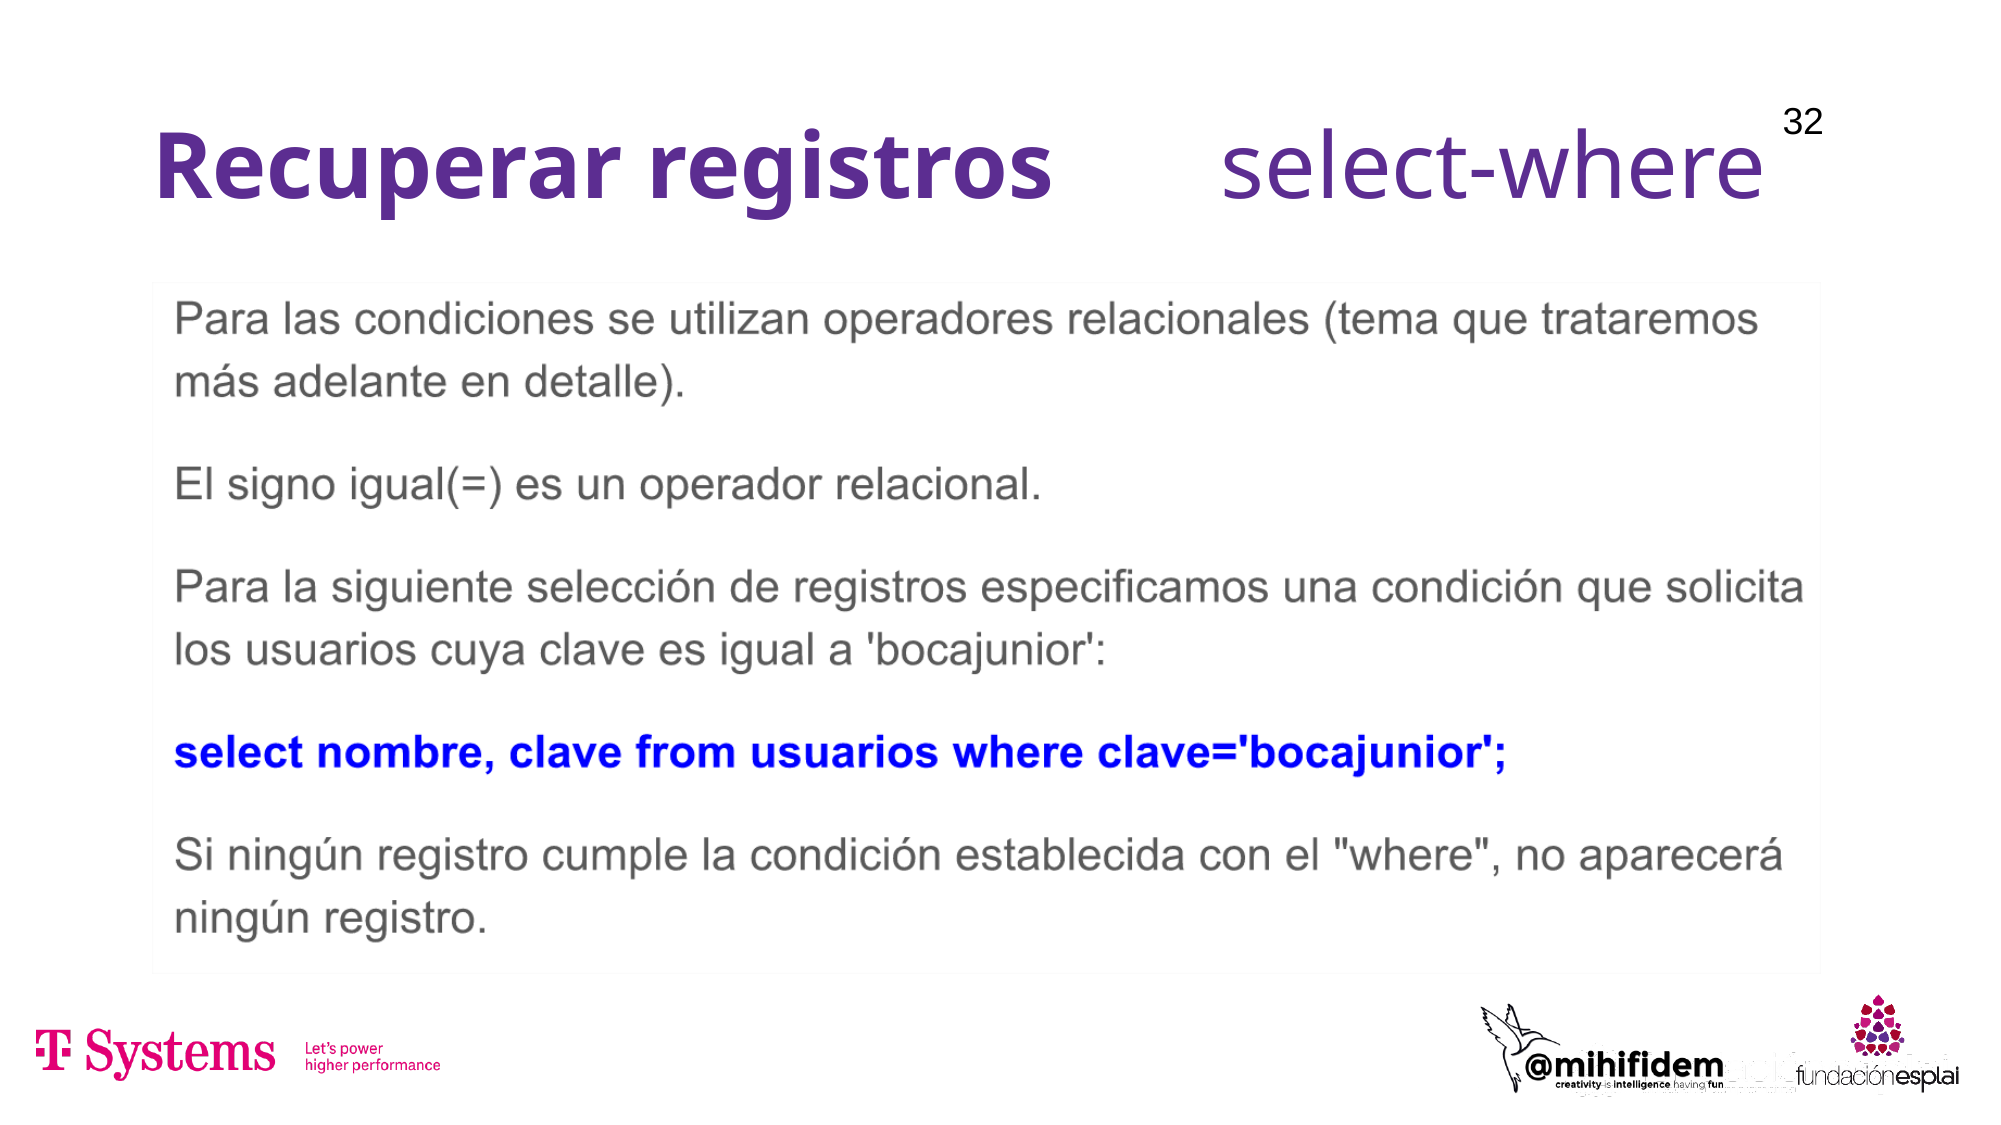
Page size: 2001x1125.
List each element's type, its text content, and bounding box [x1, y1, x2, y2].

picture [152, 281, 1821, 975]
picture [36, 1027, 440, 1081]
text_box Recuperar registros select-where [137, 59, 1863, 278]
text_box 32 [1767, 89, 1863, 150]
picture [1472, 986, 1965, 1103]
